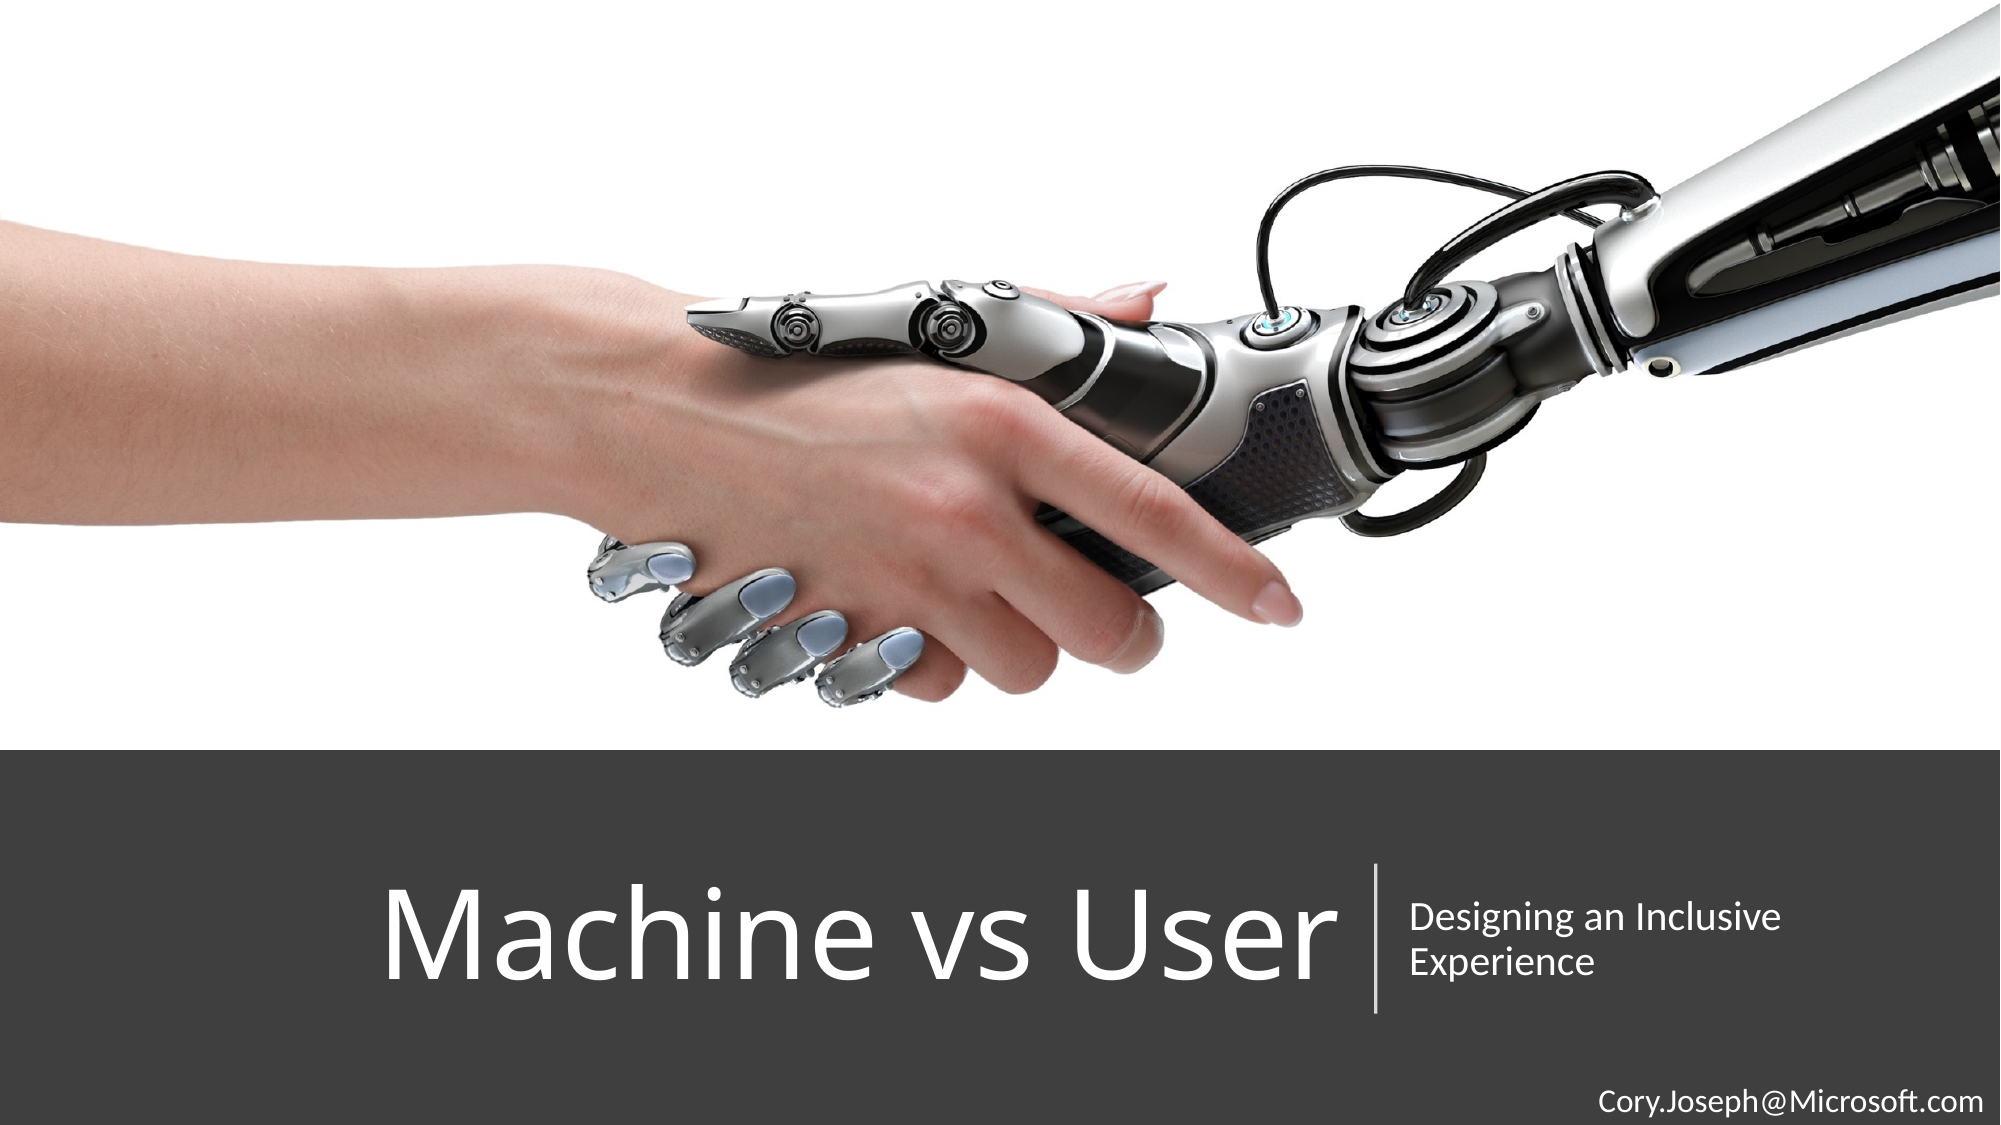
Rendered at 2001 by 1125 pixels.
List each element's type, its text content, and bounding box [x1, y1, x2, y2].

title Machine vs User [71, 835, 1357, 1043]
picture [0, 0, 2000, 750]
subtitle Designing an Inclusive Experience [1394, 835, 1883, 1043]
text_box Cory.Joseph@Microsoft.com [1577, 1079, 2000, 1125]
